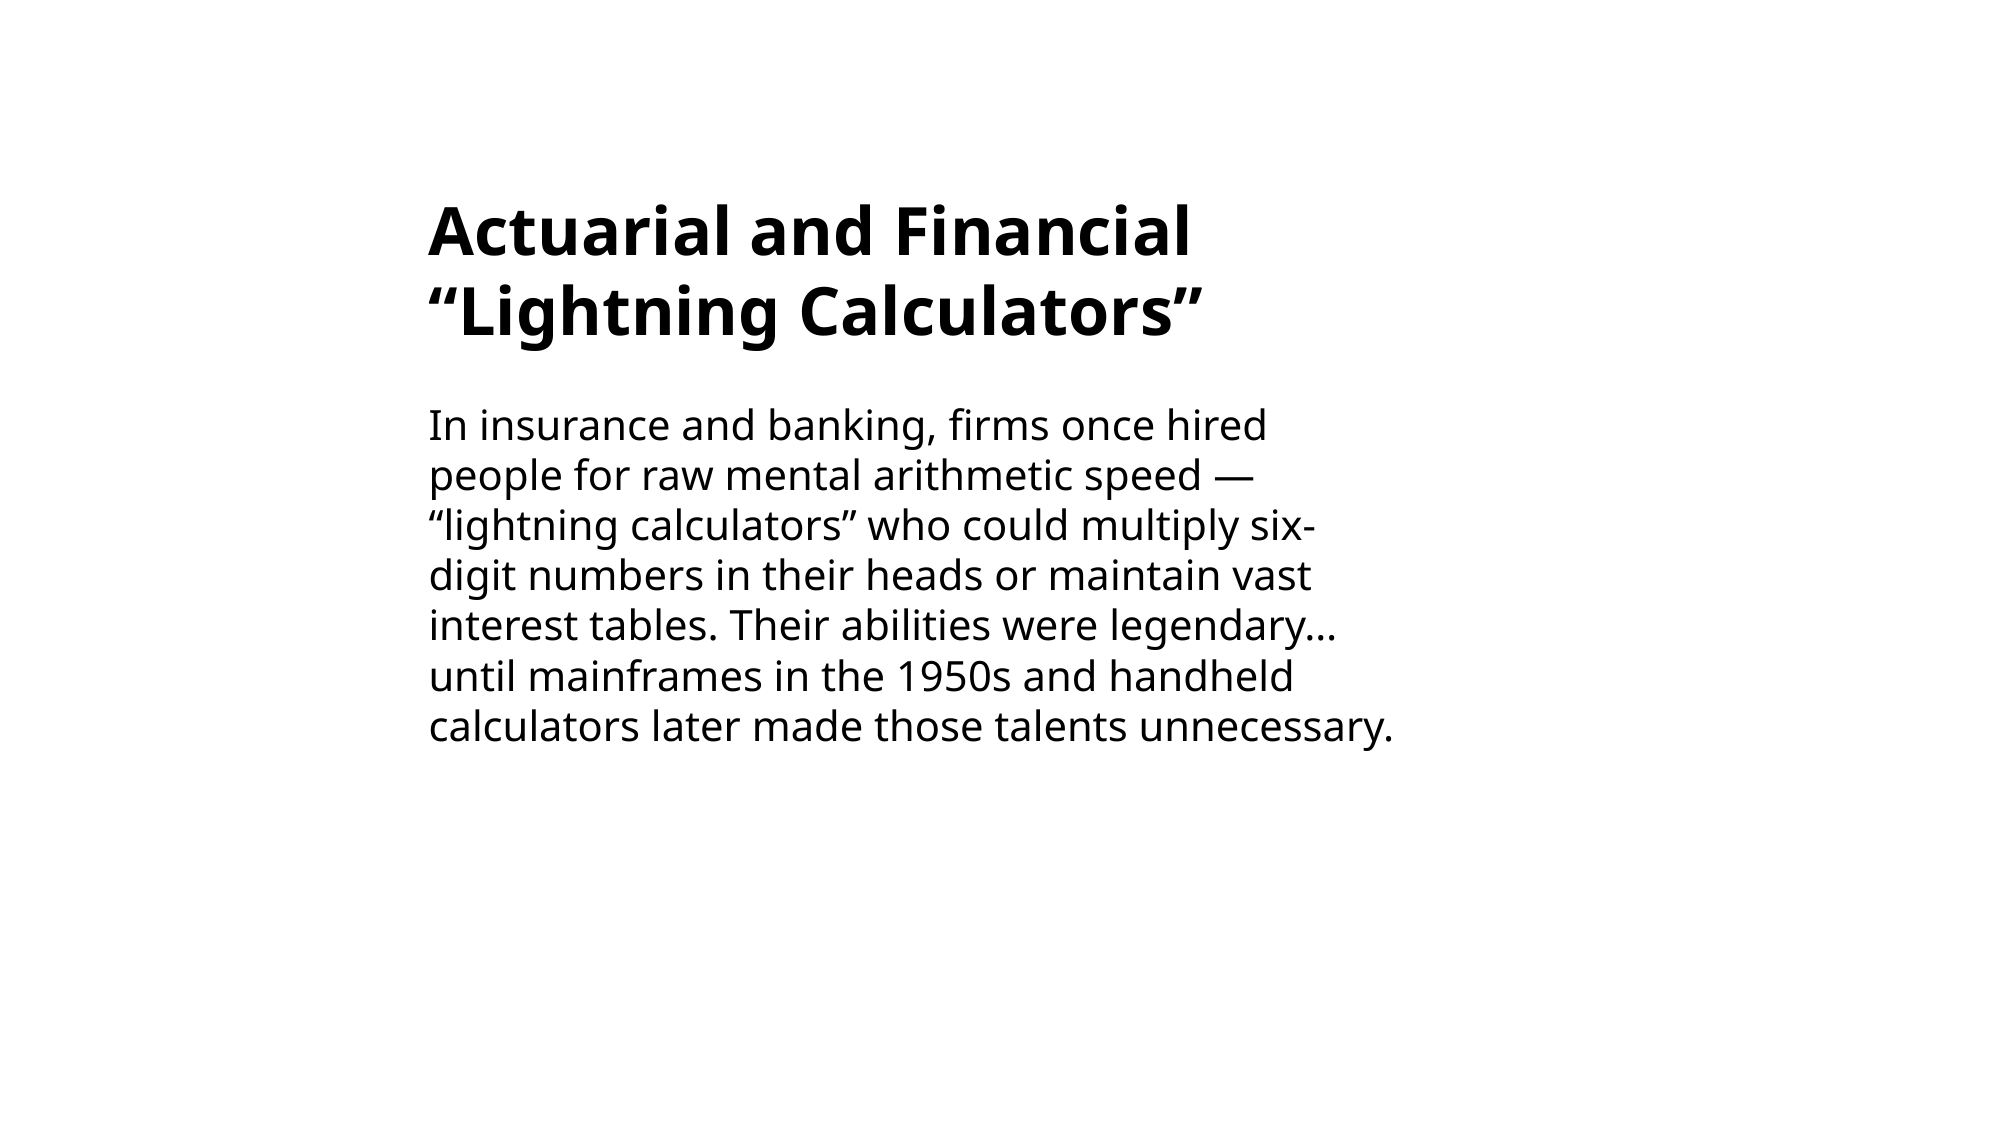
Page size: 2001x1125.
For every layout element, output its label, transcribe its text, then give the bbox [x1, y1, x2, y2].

text_box Actuarial and Financial “Lightning Calculators” In insurance and banking, firms once hired people for raw mental arithmetic speed — “lightning calculators” who could multiply six-digit numbers in their heads or maintain vast interest tables. Their abilities were legendary… until mainframes in the 1950s and handheld calculators later made those talents unnecessary. [413, 181, 1414, 757]
